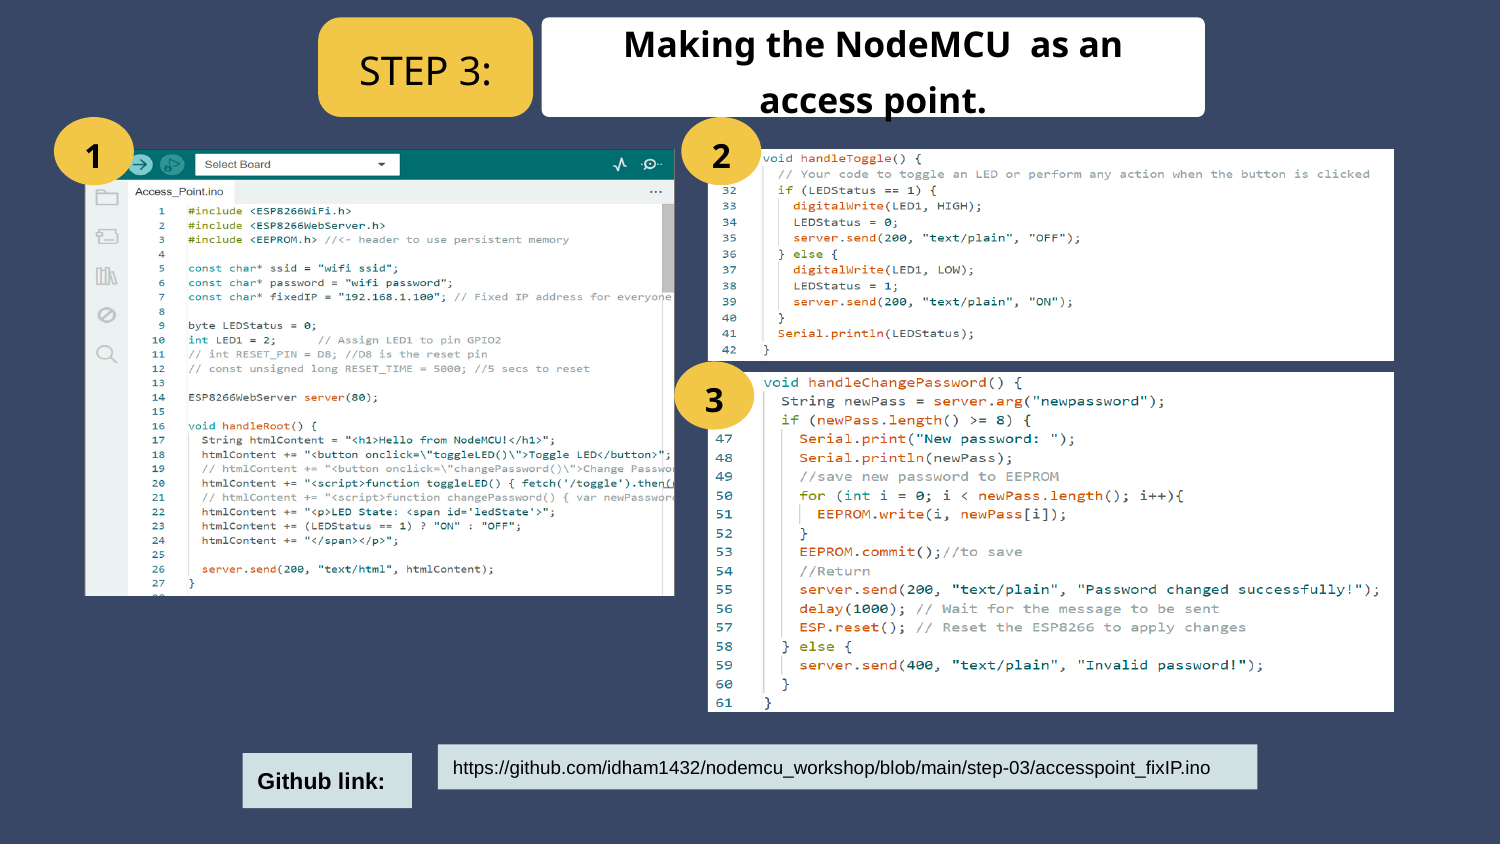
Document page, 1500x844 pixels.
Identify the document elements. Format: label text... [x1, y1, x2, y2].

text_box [53, 116, 135, 186]
text_box [707, 372, 1394, 712]
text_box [681, 116, 762, 186]
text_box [674, 361, 755, 430]
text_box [317, 6, 534, 128]
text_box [541, 4, 1206, 126]
text_box Github link: [242, 753, 412, 809]
text_box [707, 149, 1394, 361]
text_box https://github.com/idham1432/nodemcu_workshop/blob/main/step-03/accesspoint_fixIP.ino [437, 744, 1258, 790]
text_box [84, 149, 676, 596]
